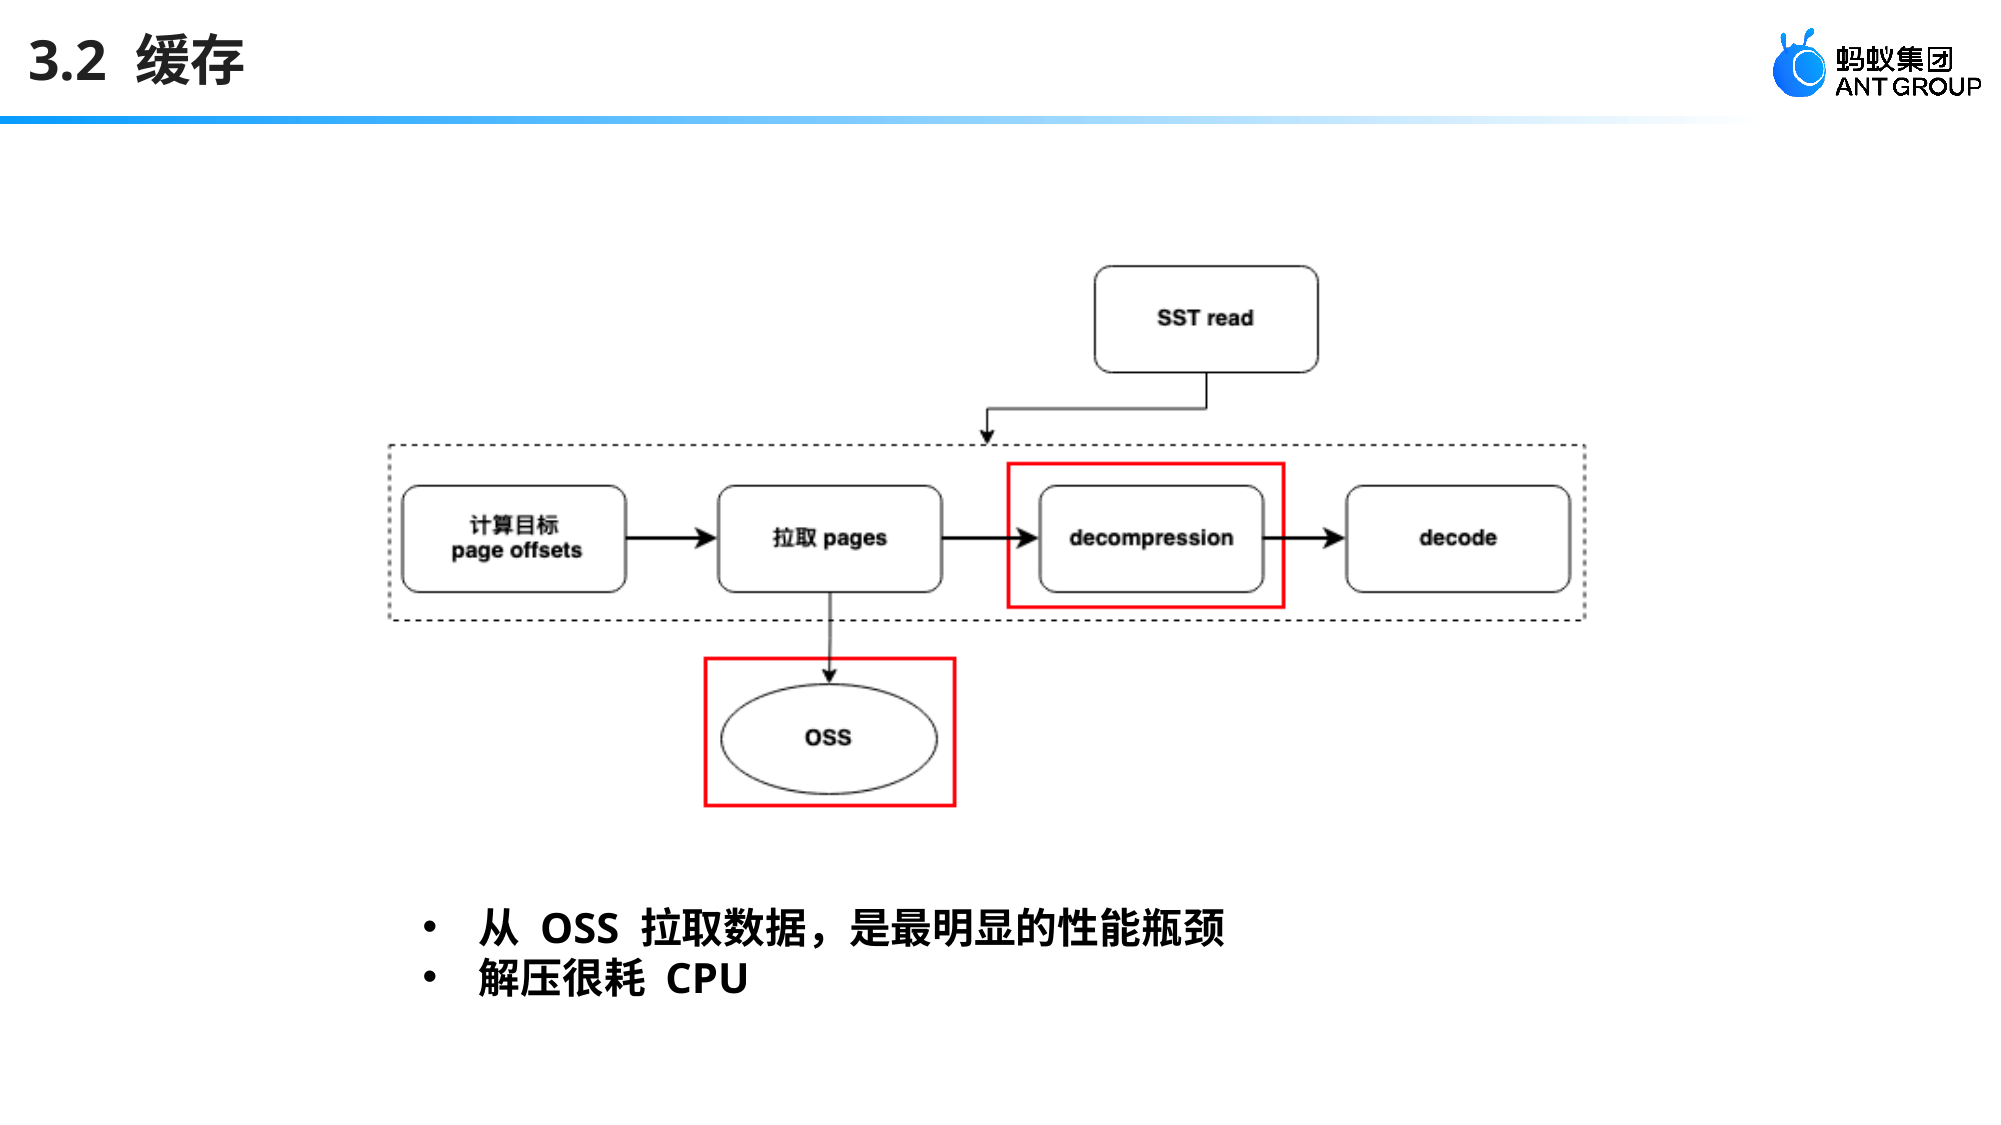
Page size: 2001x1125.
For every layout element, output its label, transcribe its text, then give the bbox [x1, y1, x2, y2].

text_box 从 OSS 拉取数据，是最明显的性能瓶颈 解压很耗 CPU [331, 892, 1366, 1011]
title 3.2 缓存 [13, 10, 1762, 105]
picture [1773, 28, 1981, 97]
picture [377, 254, 1600, 813]
